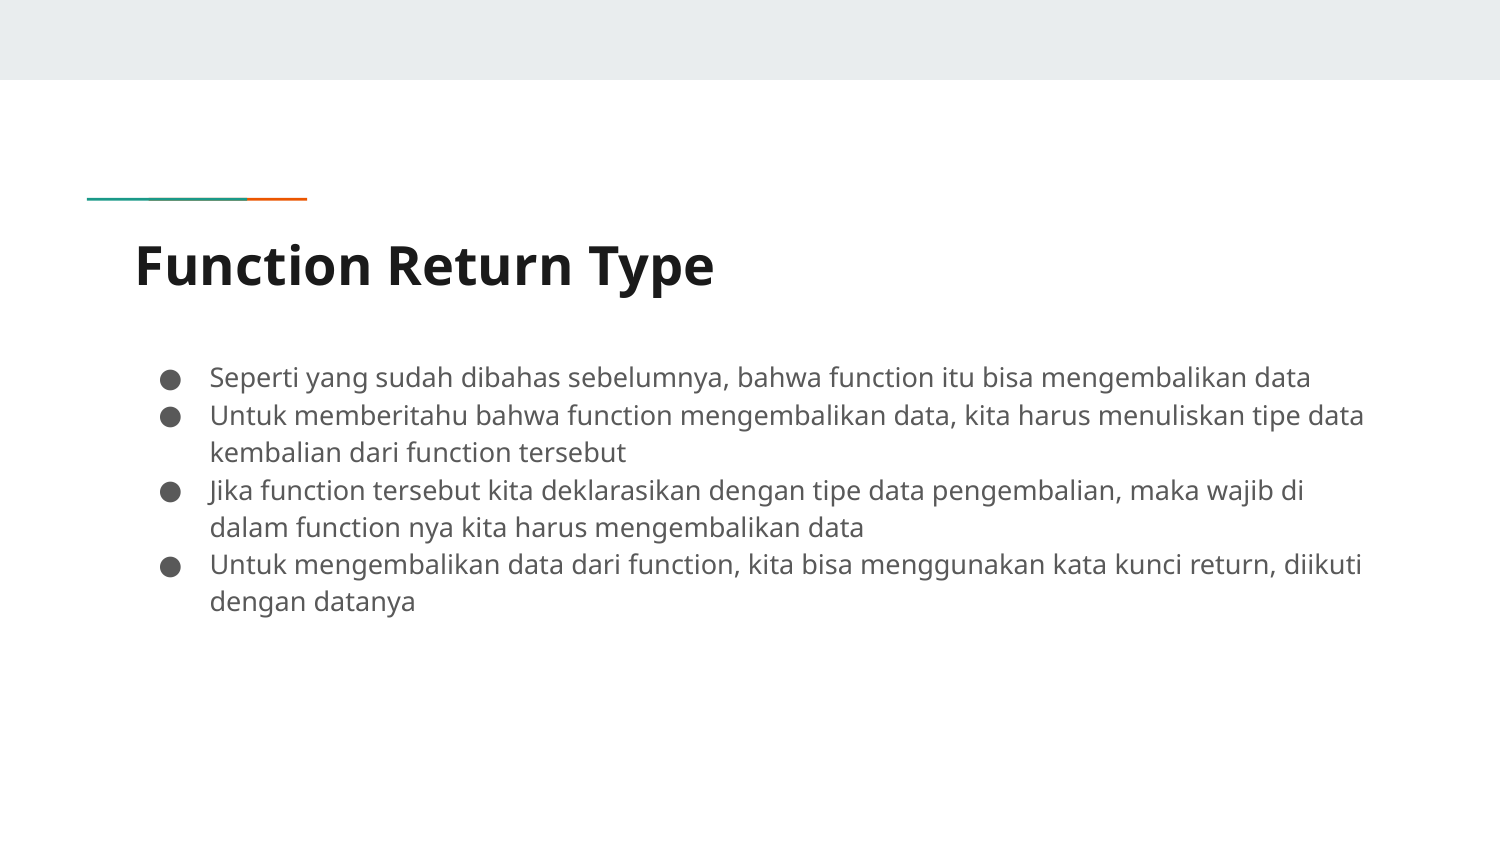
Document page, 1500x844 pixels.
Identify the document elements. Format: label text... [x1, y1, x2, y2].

list Seperti yang sudah dibahas sebelumnya, bahwa function itu bisa mengembalikan data Untuk memberitahu bahwa function mengembalikan data, kita harus menuliskan tipe data kembalian dari function tersebut Jika function tersebut kita deklarasikan dengan tipe data pengembalian, maka wajib di dalam function nya kita harus mengembalikan data Untuk mengembalikan data dari function, kita bisa menggunakan kata kunci return, diikuti dengan datanya [119, 341, 1381, 712]
title Function Return Type [119, 216, 1381, 305]
